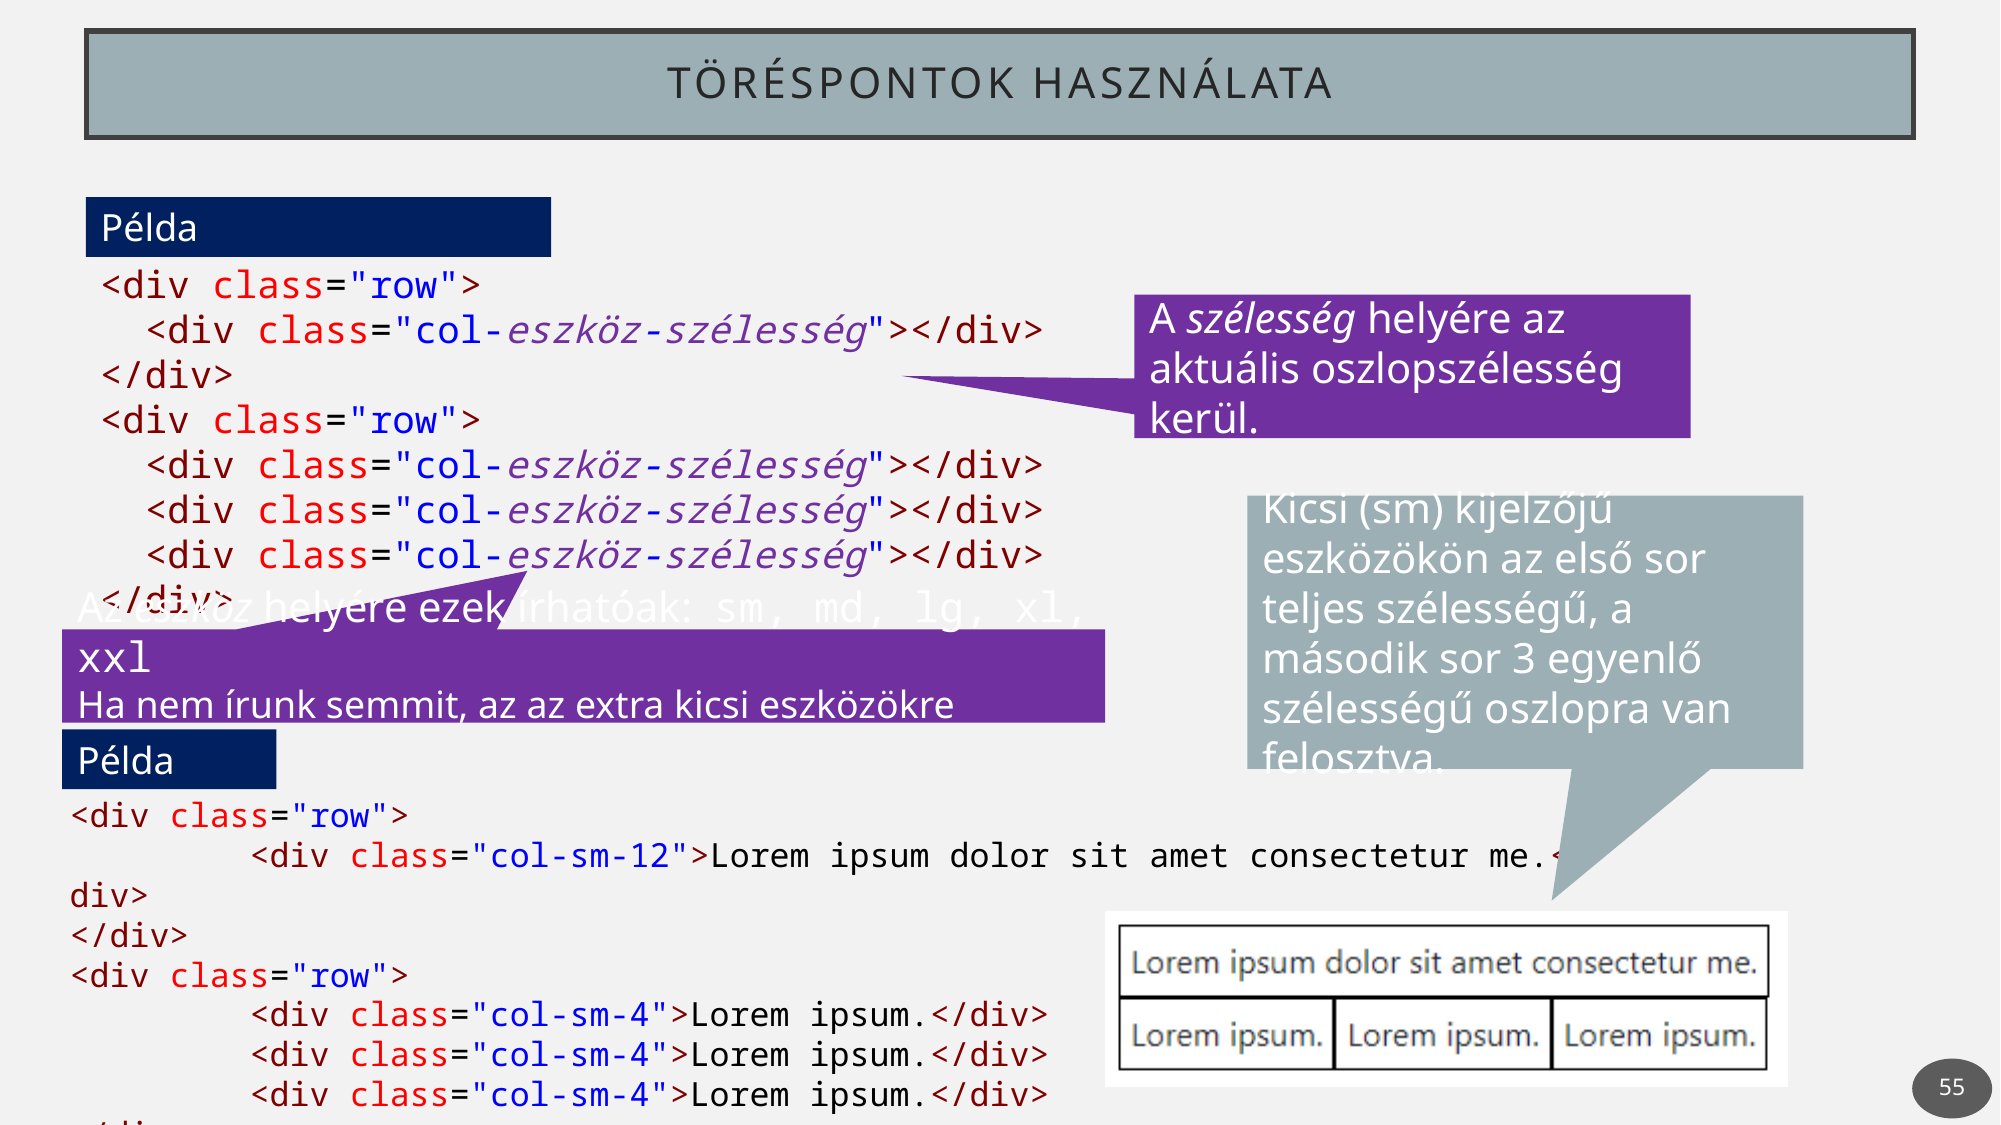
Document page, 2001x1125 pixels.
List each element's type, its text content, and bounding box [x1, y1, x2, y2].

picture [1105, 911, 1788, 1087]
slide_number 55 [1912, 1058, 1993, 1119]
text_box A szélesség helyére az aktuális oszlopszélesség kerül. [900, 293, 1692, 440]
text_box Az eszköz helyére ezek írhatóak: sm, md, lg, xl, xxl Ha nem írunk semmit, az az extra kicsi eszközökre érvényes. [61, 569, 1107, 724]
title Töréspontok használata [84, 28, 1916, 140]
text_box Kicsi (sm) kijelzőjű eszközökön az első sor teljes szélességű, a második sor 3 egyenlő szélességű oszlopra van felosztva. [1246, 494, 1805, 902]
text_box Példa [62, 729, 277, 790]
text_box <div class="row"> <div class="col-sm-12">Lorem ipsum dolor sit amet consectetur me.</div> </div> <div class="row"> <div class="col-sm-4">Lorem ipsum.</div> <div class="col-sm-4">Lorem ipsum.</div> <div class="col-sm-4">Lorem ipsum.</div> </div> [54, 786, 1635, 1125]
text_box Példa [85, 197, 552, 257]
text_box <div class="row"> <div class="col-eszköz-szélesség"></div> </div> <div class="row"> <div class="col-eszköz-szélesség"></div> <div class="col-eszköz-szélesség"></div> <div class="col-eszköz-szélesség"></div> </div> [62, 253, 1361, 629]
